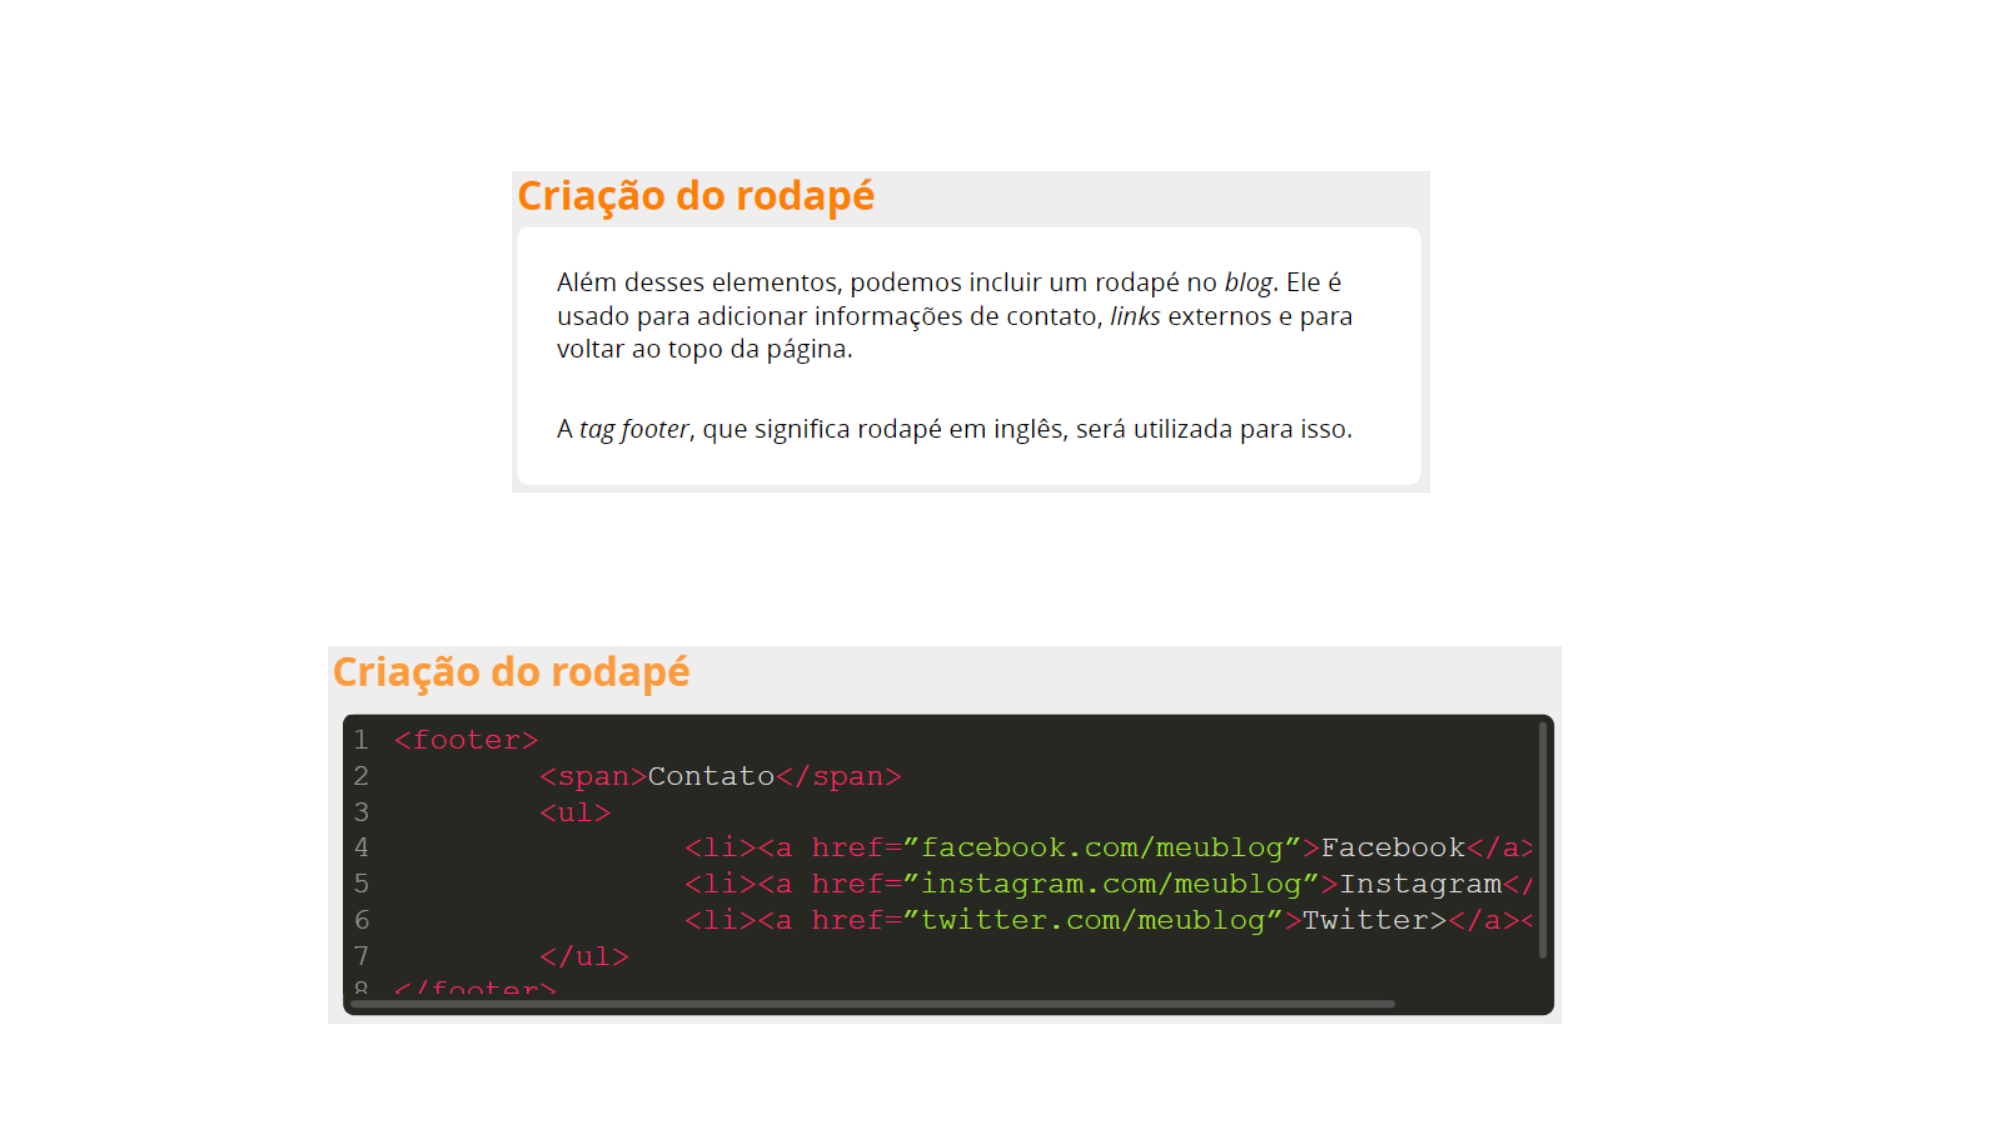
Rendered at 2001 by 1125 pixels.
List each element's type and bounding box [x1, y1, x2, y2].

picture [328, 646, 1562, 1024]
picture [512, 171, 1430, 493]
